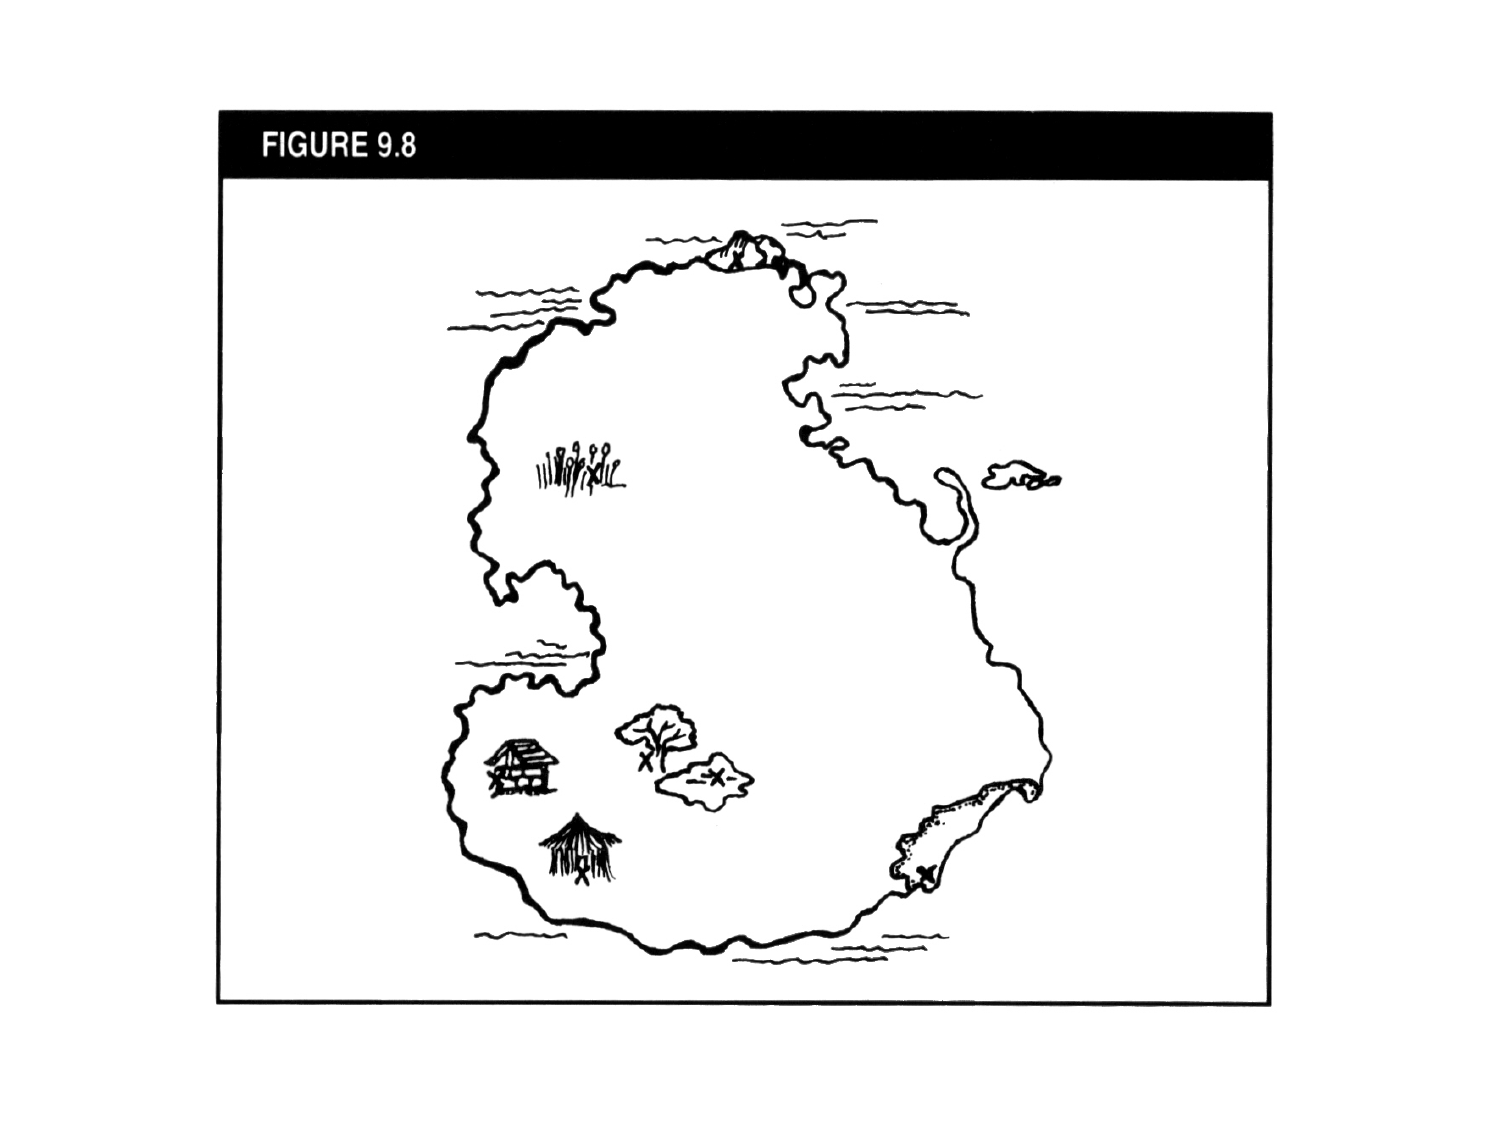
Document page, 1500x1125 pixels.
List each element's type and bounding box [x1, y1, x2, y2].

picture [211, 98, 1288, 1027]
